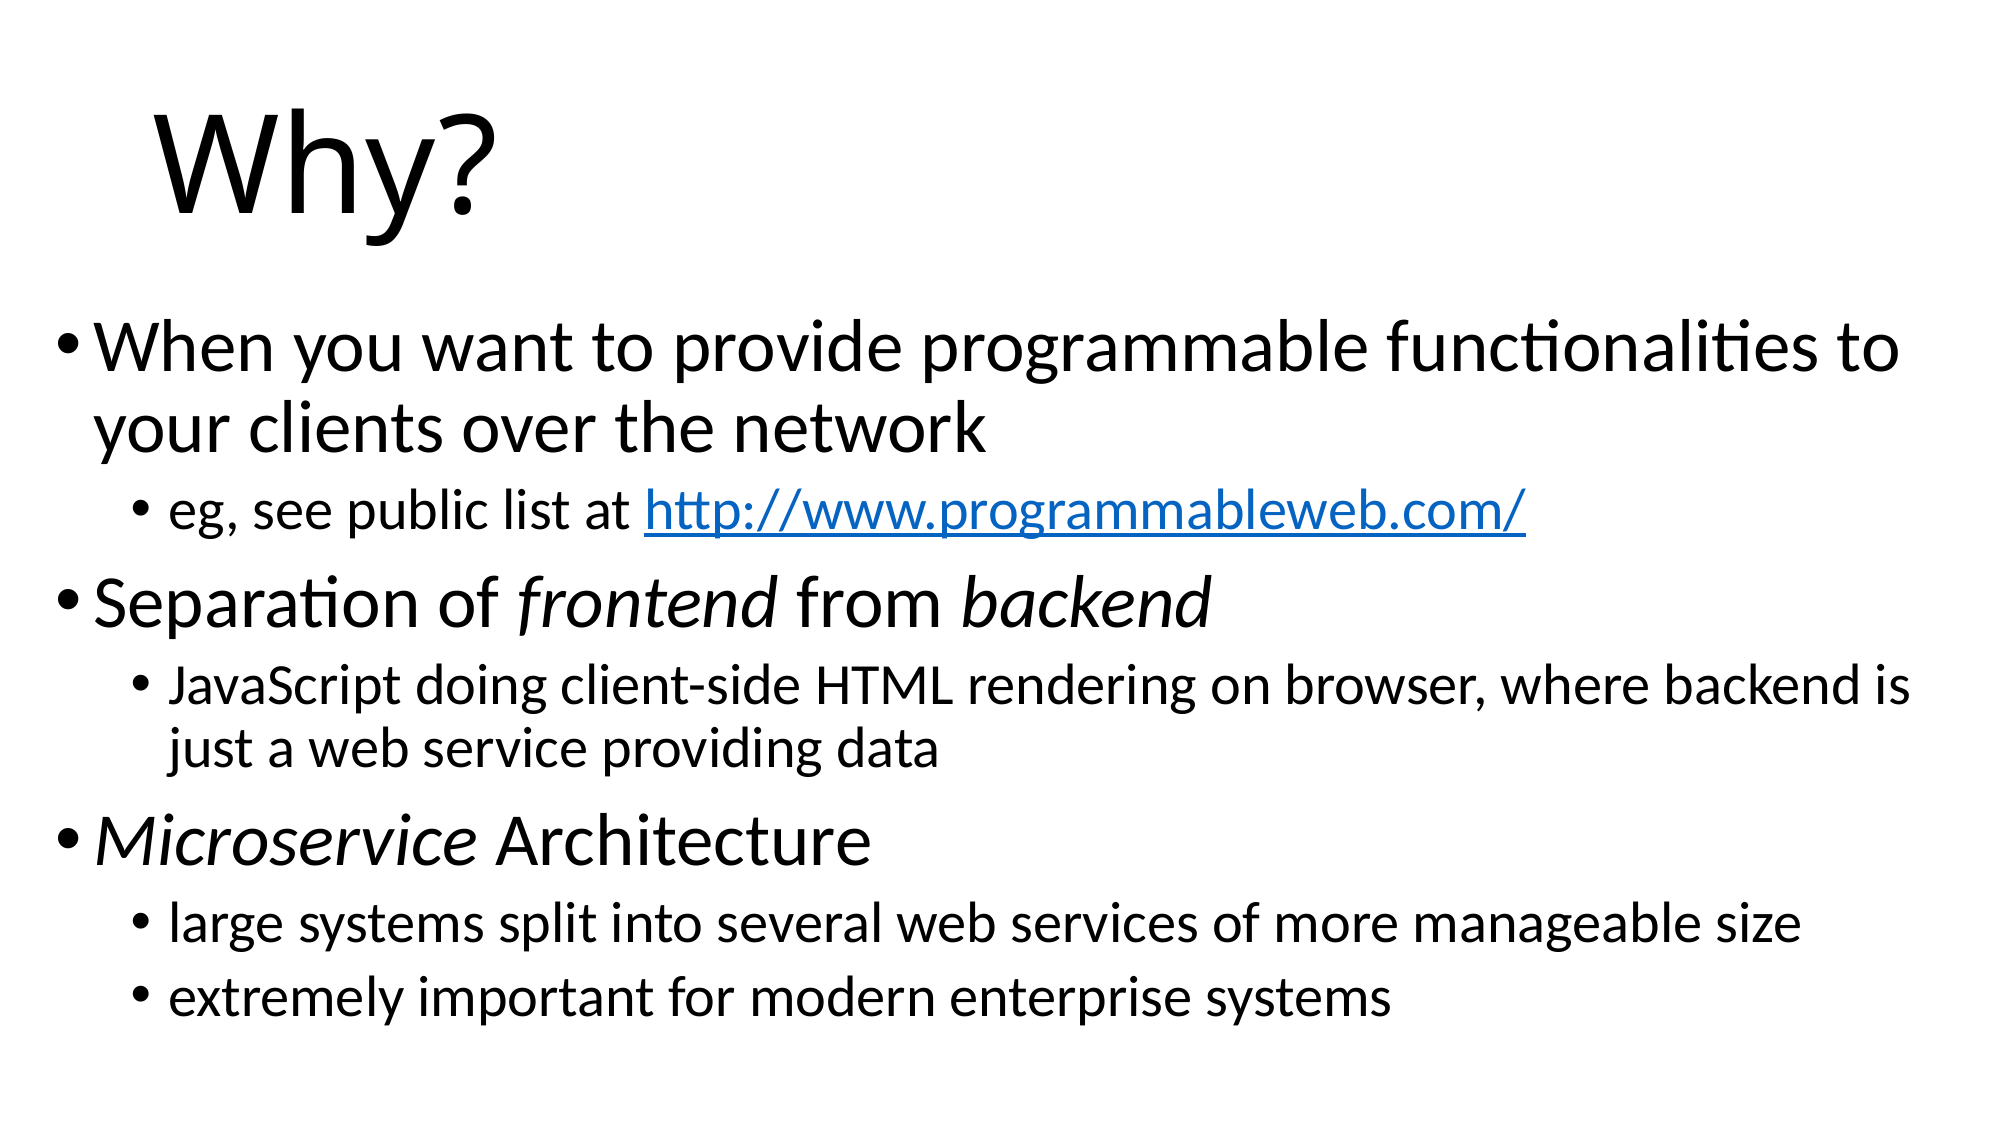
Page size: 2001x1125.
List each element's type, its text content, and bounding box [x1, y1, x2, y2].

list When you want to provide programmable functionalities to your clients over the network eg, see public list at http://www.programmableweb.com/ Separation of frontend from backend JavaScript doing client-side HTML rendering on browser, where backend is just a web service providing data Microservice Architecture large systems split into several web services of more manageable size extremely important for modern enterprise systems [40, 299, 1970, 1100]
title Why? [137, 59, 1863, 278]
